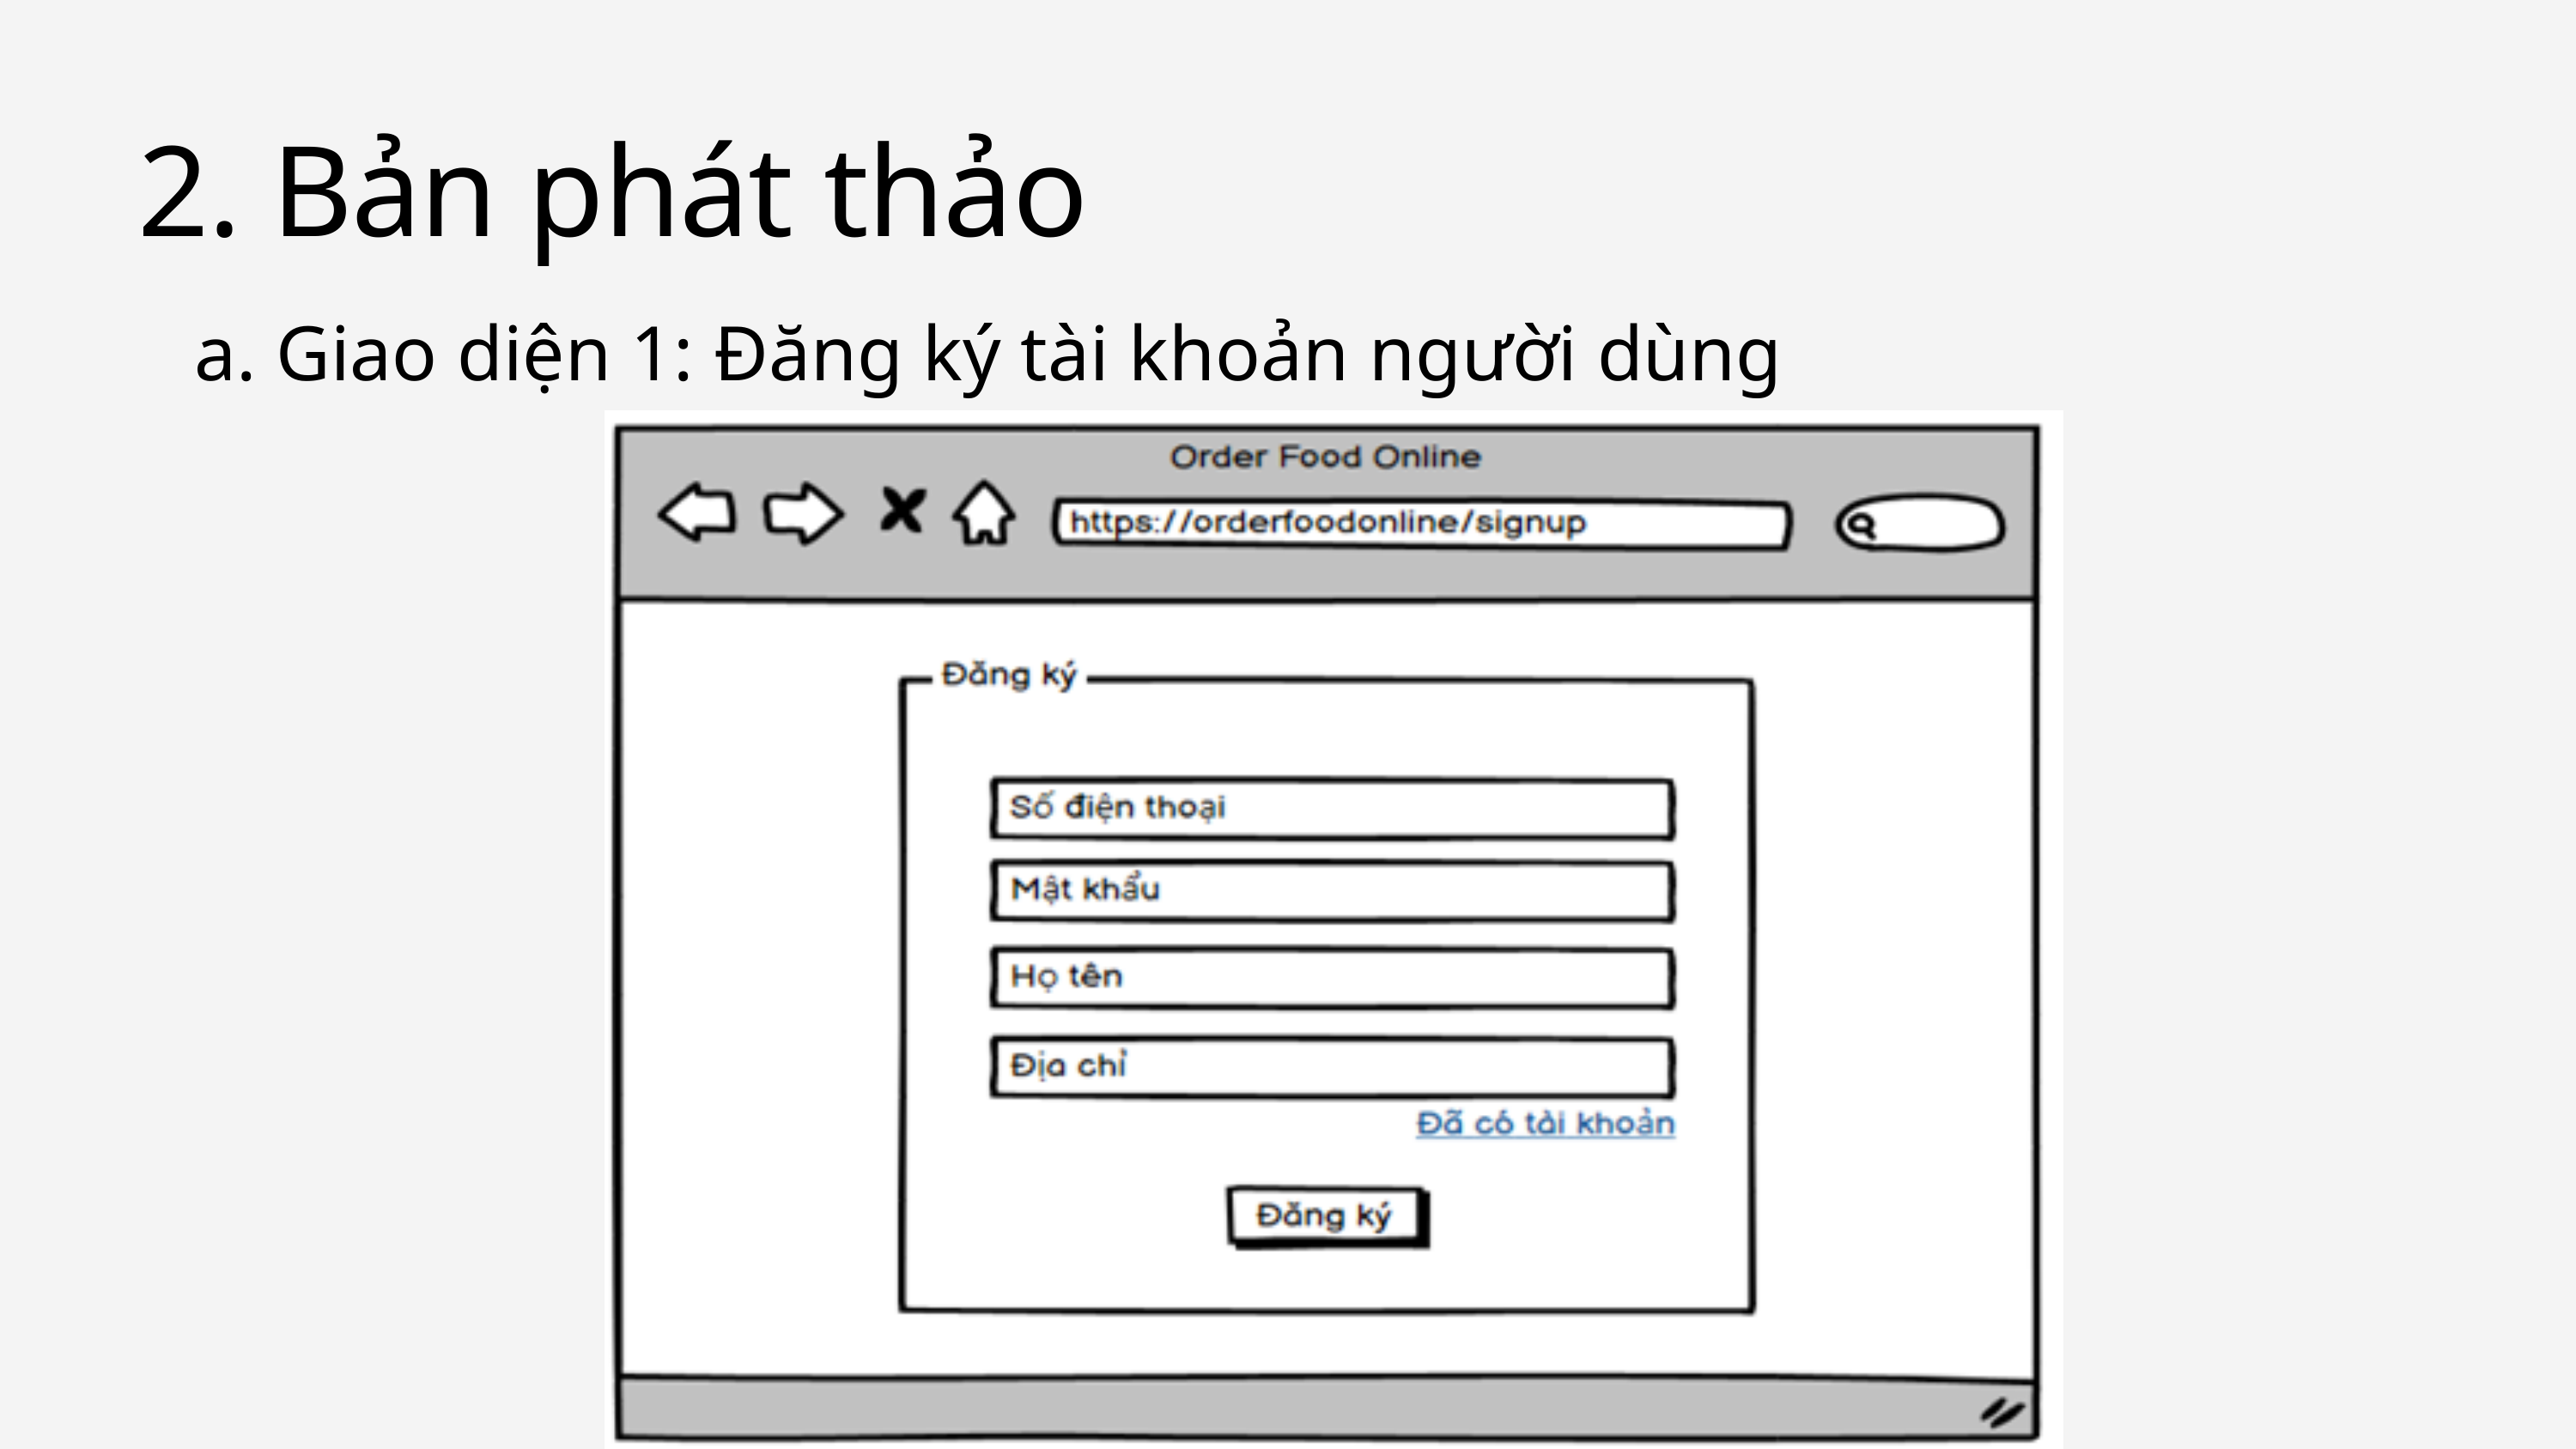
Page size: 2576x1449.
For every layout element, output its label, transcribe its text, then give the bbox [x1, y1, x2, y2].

text_box a. Giao diện 1: Đăng ký tài khoản người dùng [183, 290, 1794, 396]
picture [604, 410, 2063, 1449]
text_box 2. Bản phát thảo [137, 111, 1794, 262]
